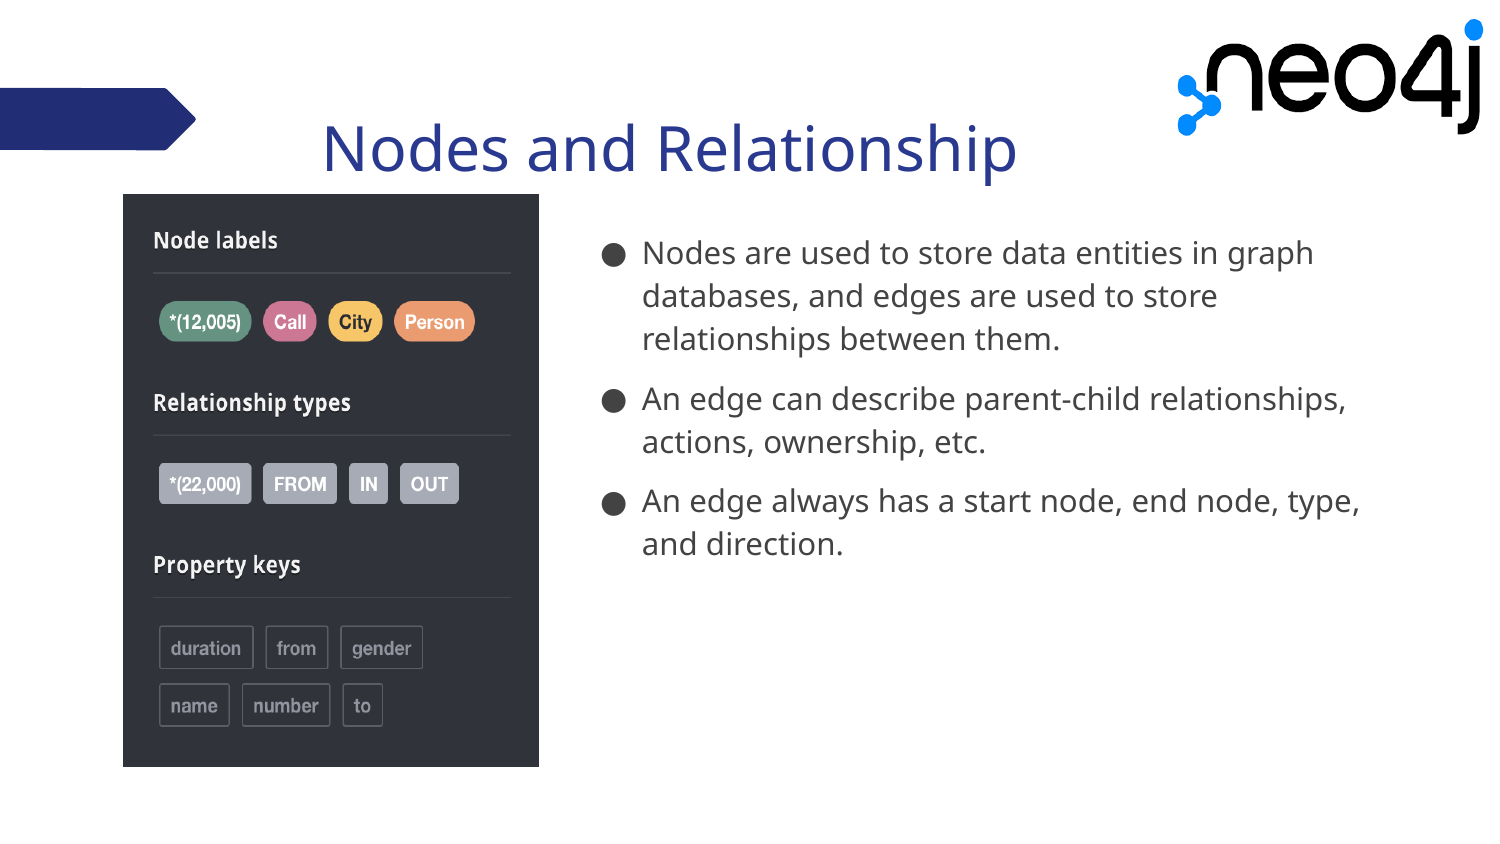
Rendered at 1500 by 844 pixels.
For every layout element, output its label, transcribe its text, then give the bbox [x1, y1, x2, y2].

title Nodes and Relationship [310, 103, 1407, 222]
list Nodes are used to store data entities in graph databases, and edges are used to store relationships between them. An edge can describe parent-child relationships, actions, ownership, etc. An edge always has a start node, end node, type, and direction. [588, 221, 1407, 675]
picture [122, 193, 540, 767]
picture [1172, 9, 1488, 146]
